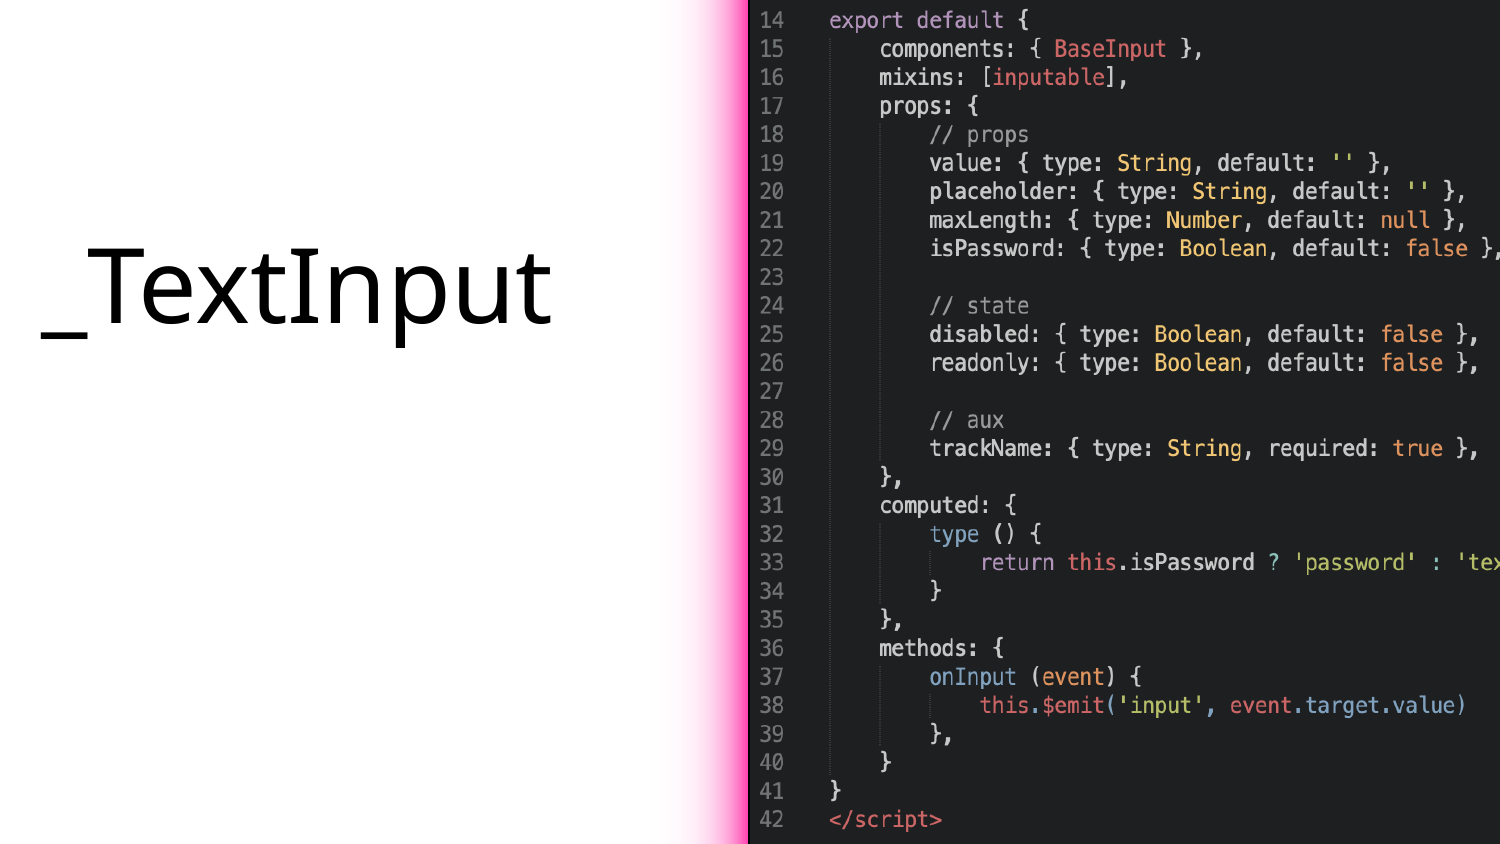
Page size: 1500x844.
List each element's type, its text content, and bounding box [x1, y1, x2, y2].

picture [749, 0, 1500, 844]
picture [0, 0, 748, 844]
list _TextInput [41, 233, 710, 745]
